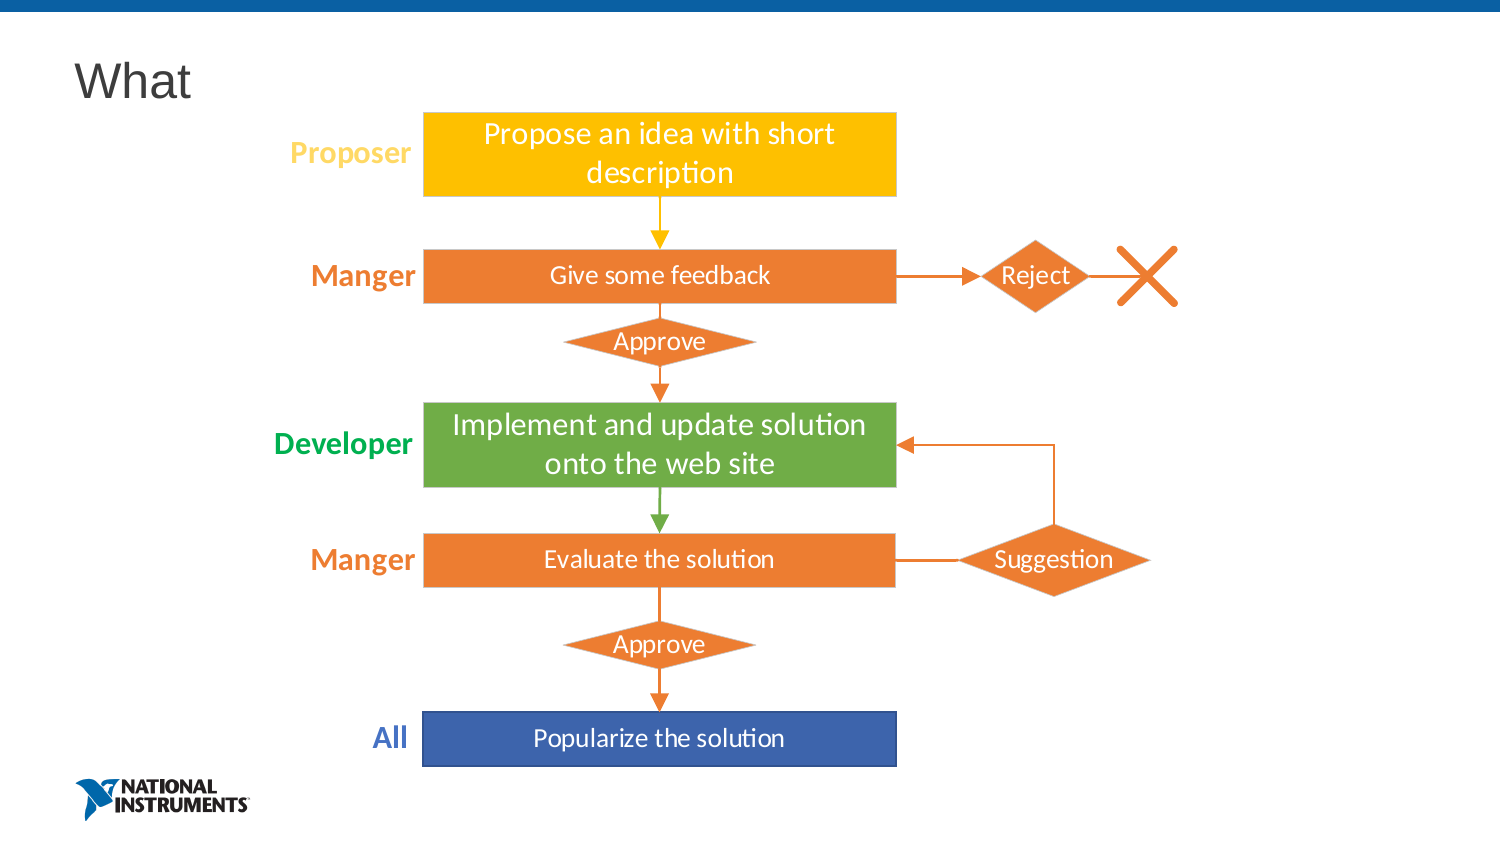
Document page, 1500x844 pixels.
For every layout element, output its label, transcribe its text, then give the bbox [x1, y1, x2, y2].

picture [254, 102, 1179, 775]
title What [74, 45, 1394, 120]
